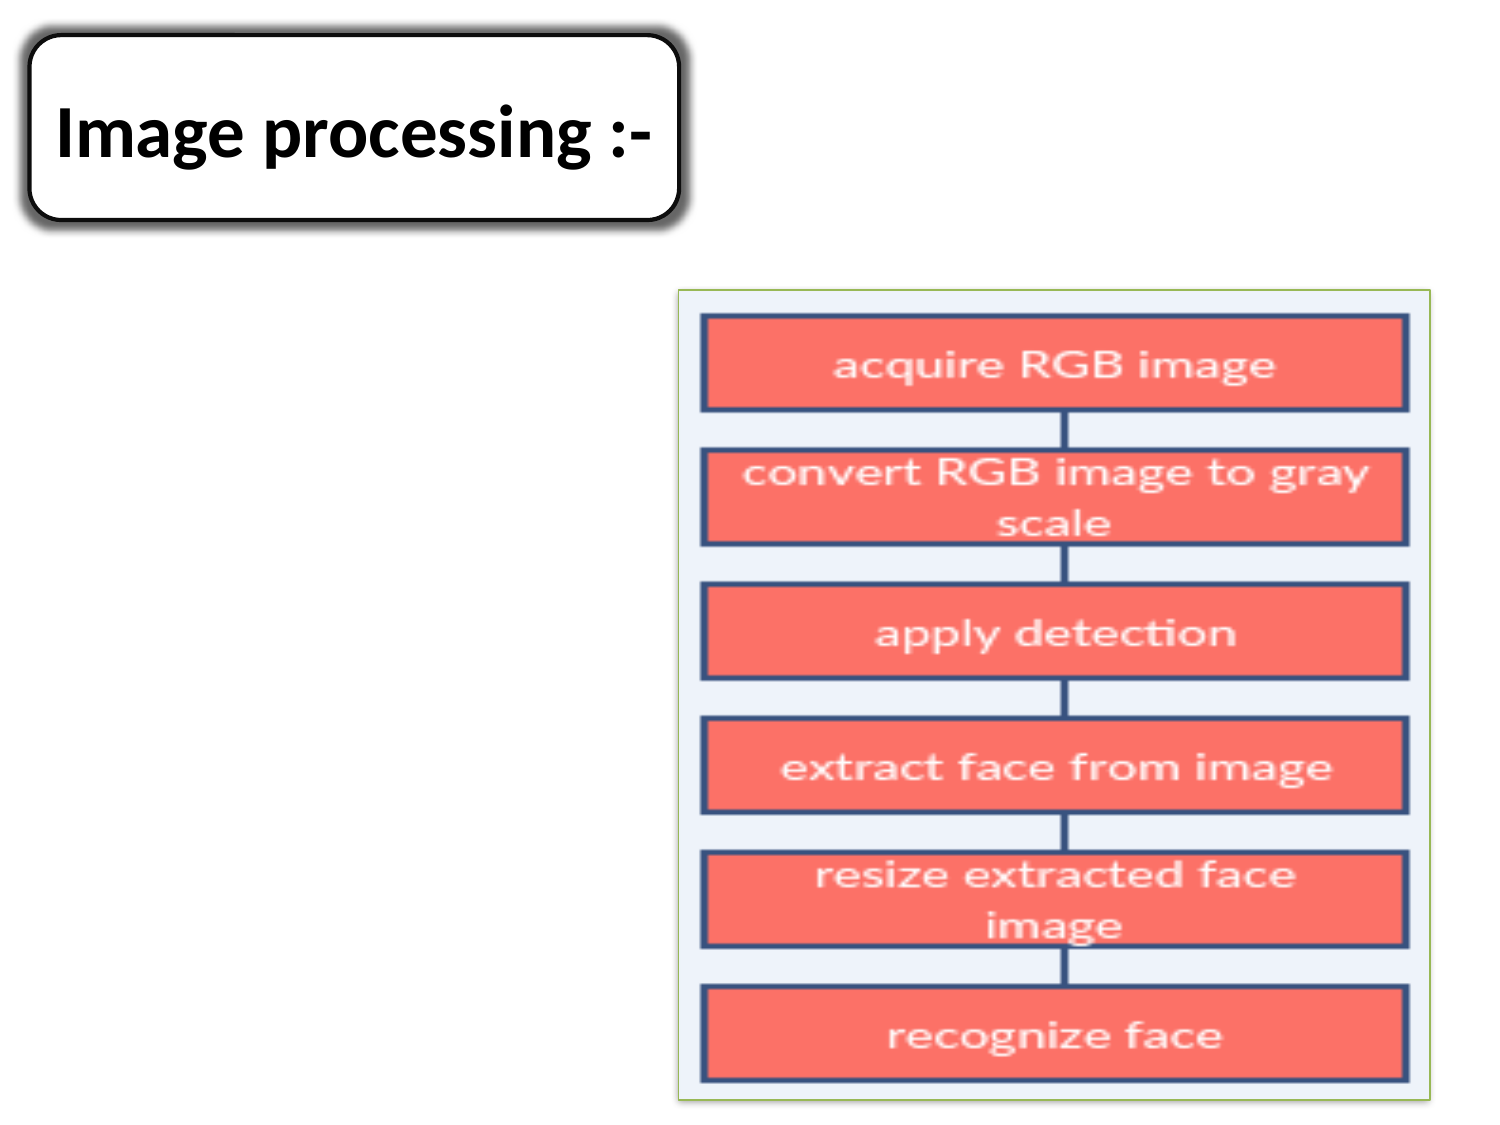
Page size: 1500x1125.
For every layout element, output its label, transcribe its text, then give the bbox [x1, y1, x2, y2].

picture [678, 290, 1430, 1100]
text_box Image processing :- [27, 32, 682, 223]
